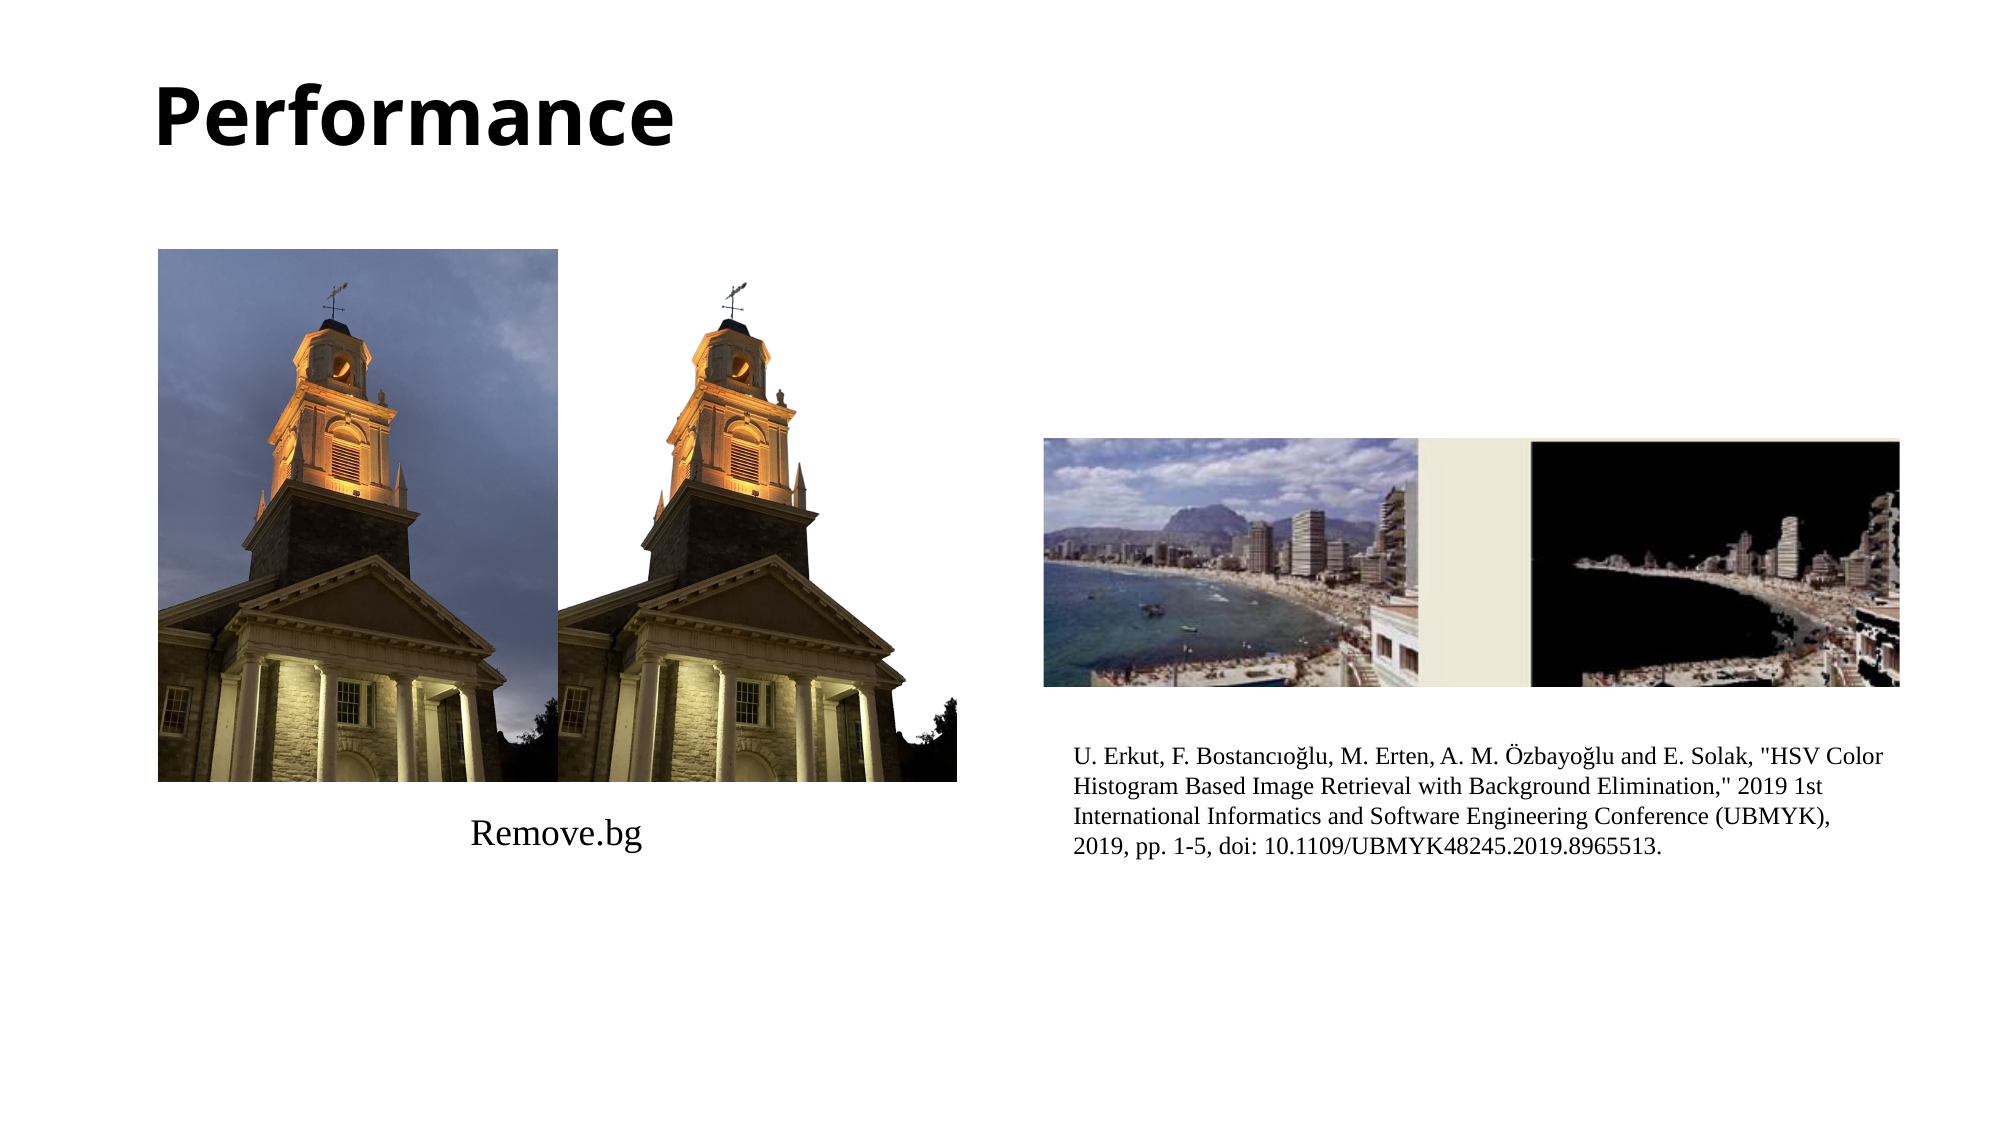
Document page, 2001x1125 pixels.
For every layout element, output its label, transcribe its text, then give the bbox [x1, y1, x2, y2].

picture [1043, 438, 1900, 687]
text_box U. Erkut, F. Bostancıoğlu, M. Erten, A. M. Özbayoğlu and E. Solak, "HSV Color Histogram Based Image Retrieval with Background Elimination," 2019 1st International Informatics and Software Engineering Conference (UBMYK), 2019, pp. 1-5, doi: 10.1109/UBMYK48245.2019.8965513. [1058, 731, 1900, 867]
picture [157, 249, 957, 783]
title Performance [137, 68, 1863, 171]
text_box Remove.bg [455, 800, 660, 861]
